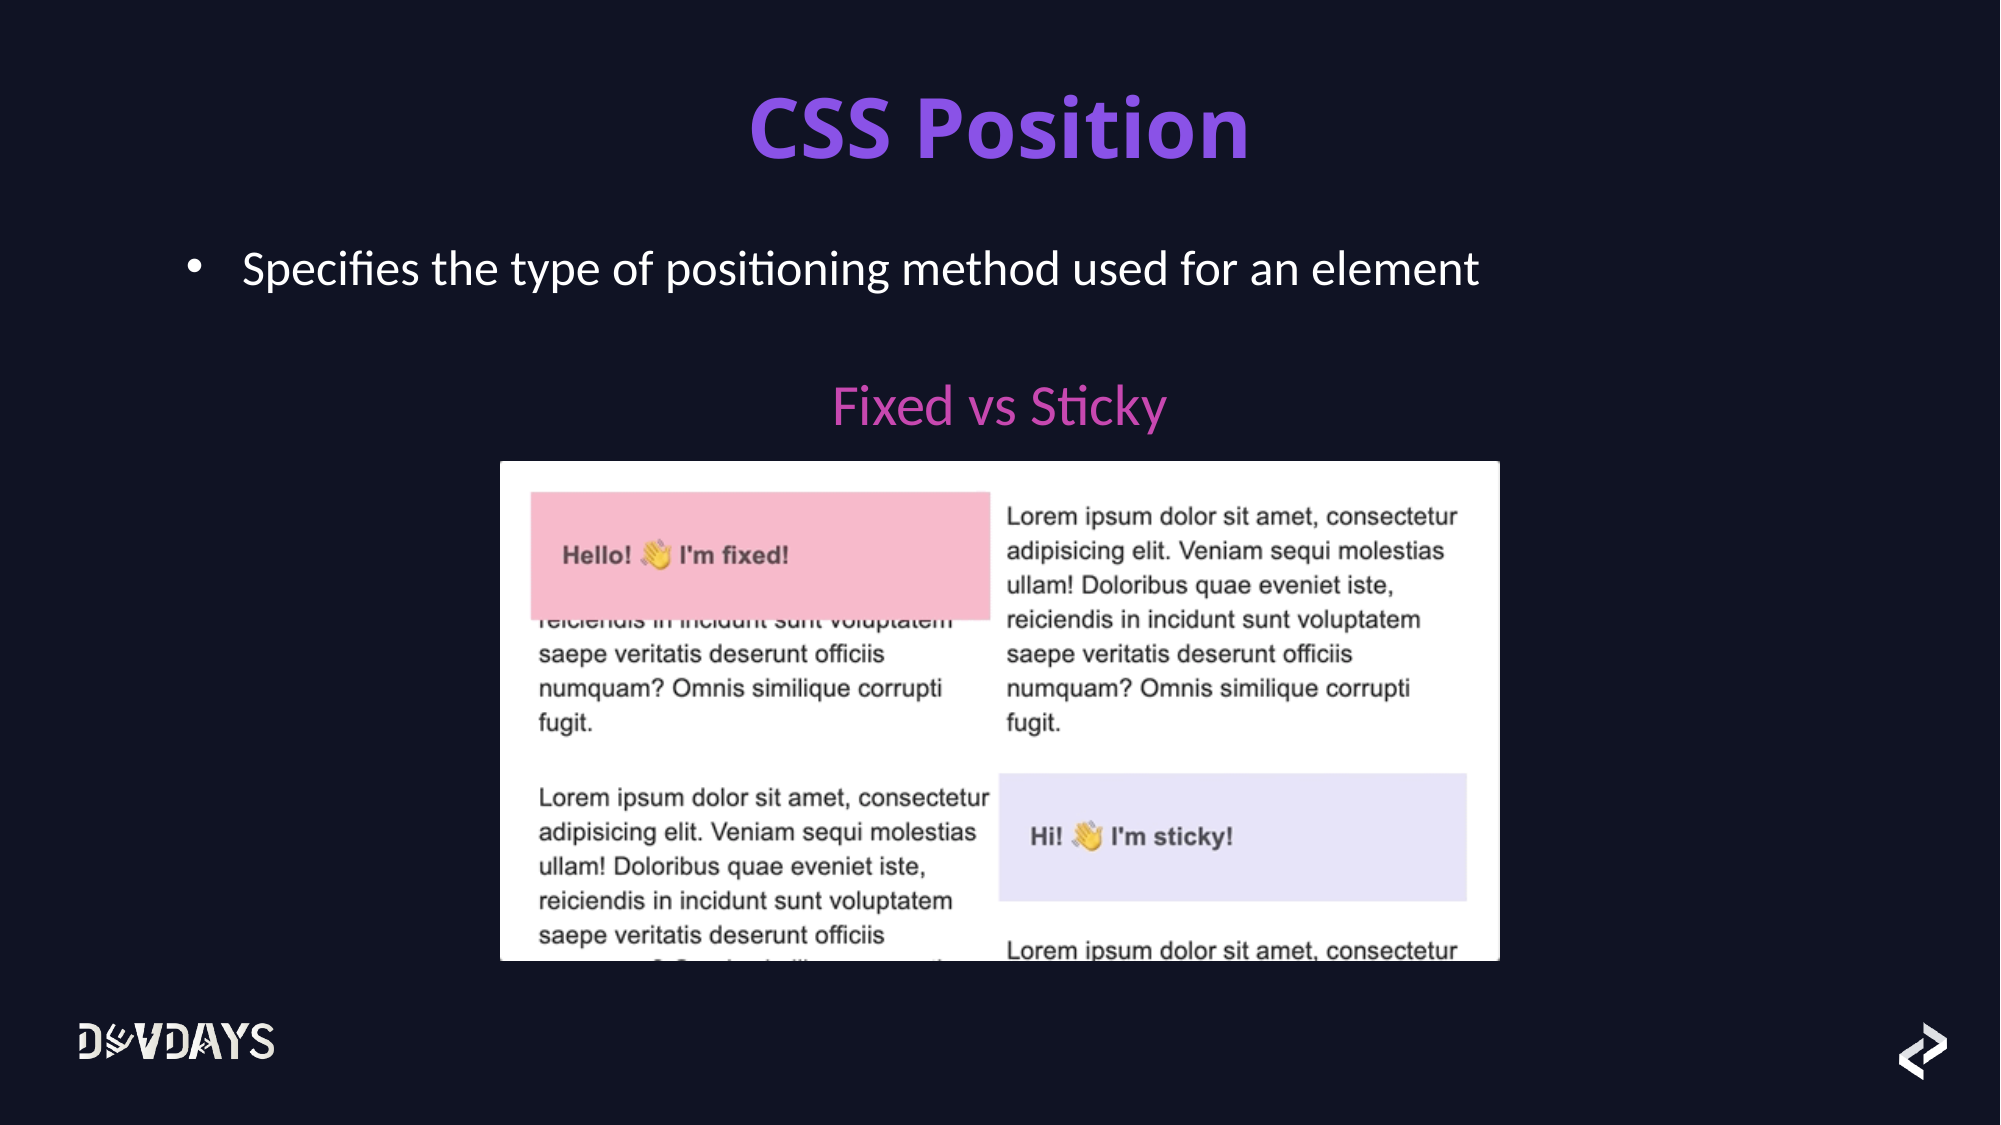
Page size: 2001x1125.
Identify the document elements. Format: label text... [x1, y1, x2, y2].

text_box Fixed vs Sticky [817, 359, 1183, 445]
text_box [499, 460, 1500, 961]
picture [1899, 1022, 1947, 1080]
text_box CSS Position [545, 67, 1455, 183]
picture [73, 1011, 278, 1069]
text_box Specifies the type of positioning method used for an element [171, 228, 1496, 304]
